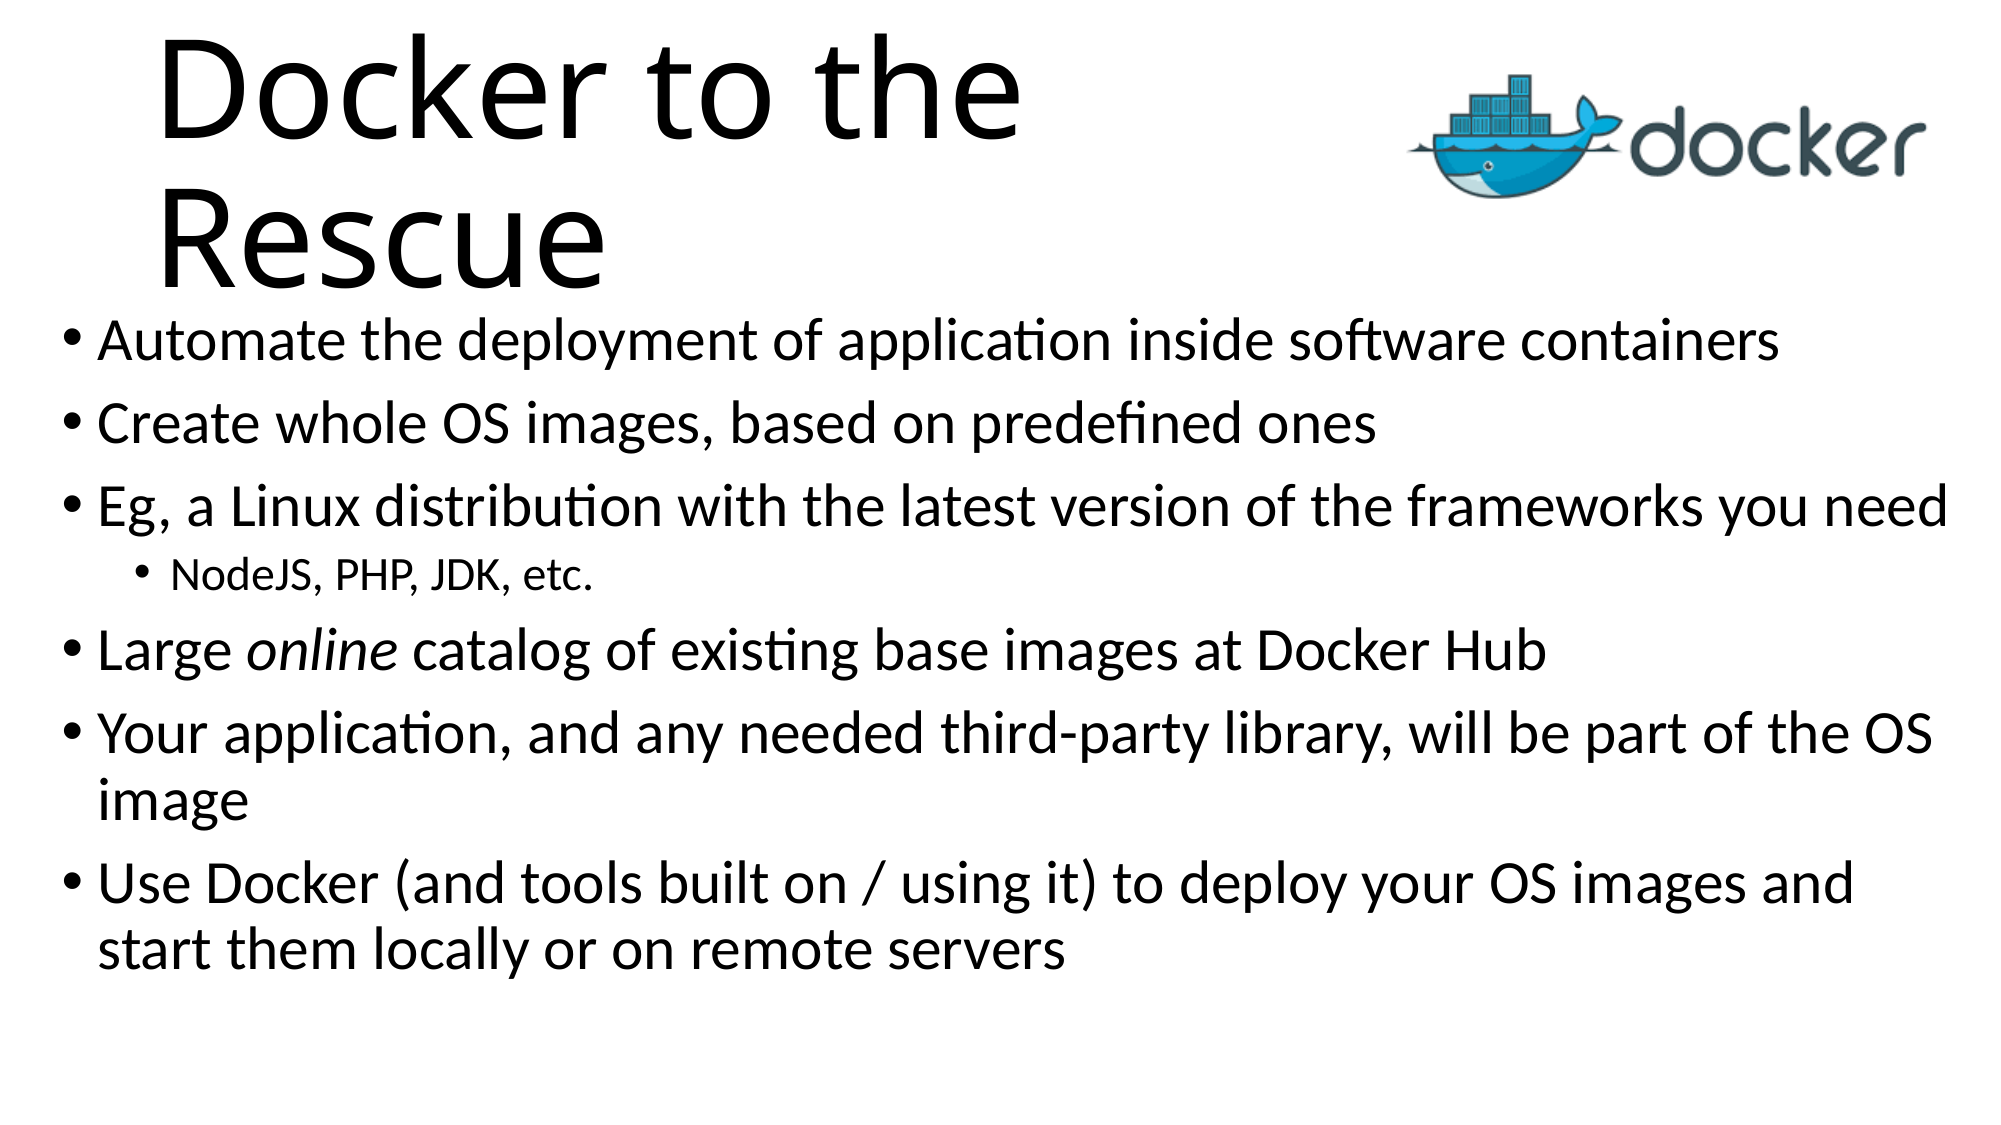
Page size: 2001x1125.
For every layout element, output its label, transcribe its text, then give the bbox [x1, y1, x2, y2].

title Docker to the Rescue [137, 59, 1369, 278]
picture [1366, 37, 1970, 243]
list Automate the deployment of application inside software containers Create whole OS images, based on predefined ones Eg, a Linux distribution with the latest version of the frameworks you need NodeJS, PHP, JDK, etc. Large online catalog of existing base images at Docker Hub Your application, and any needed third-party library, will be part of the OS image Use Docker (and tools built on / using it) to deploy your OS images and start them locally or on remote servers [46, 299, 1970, 1014]
